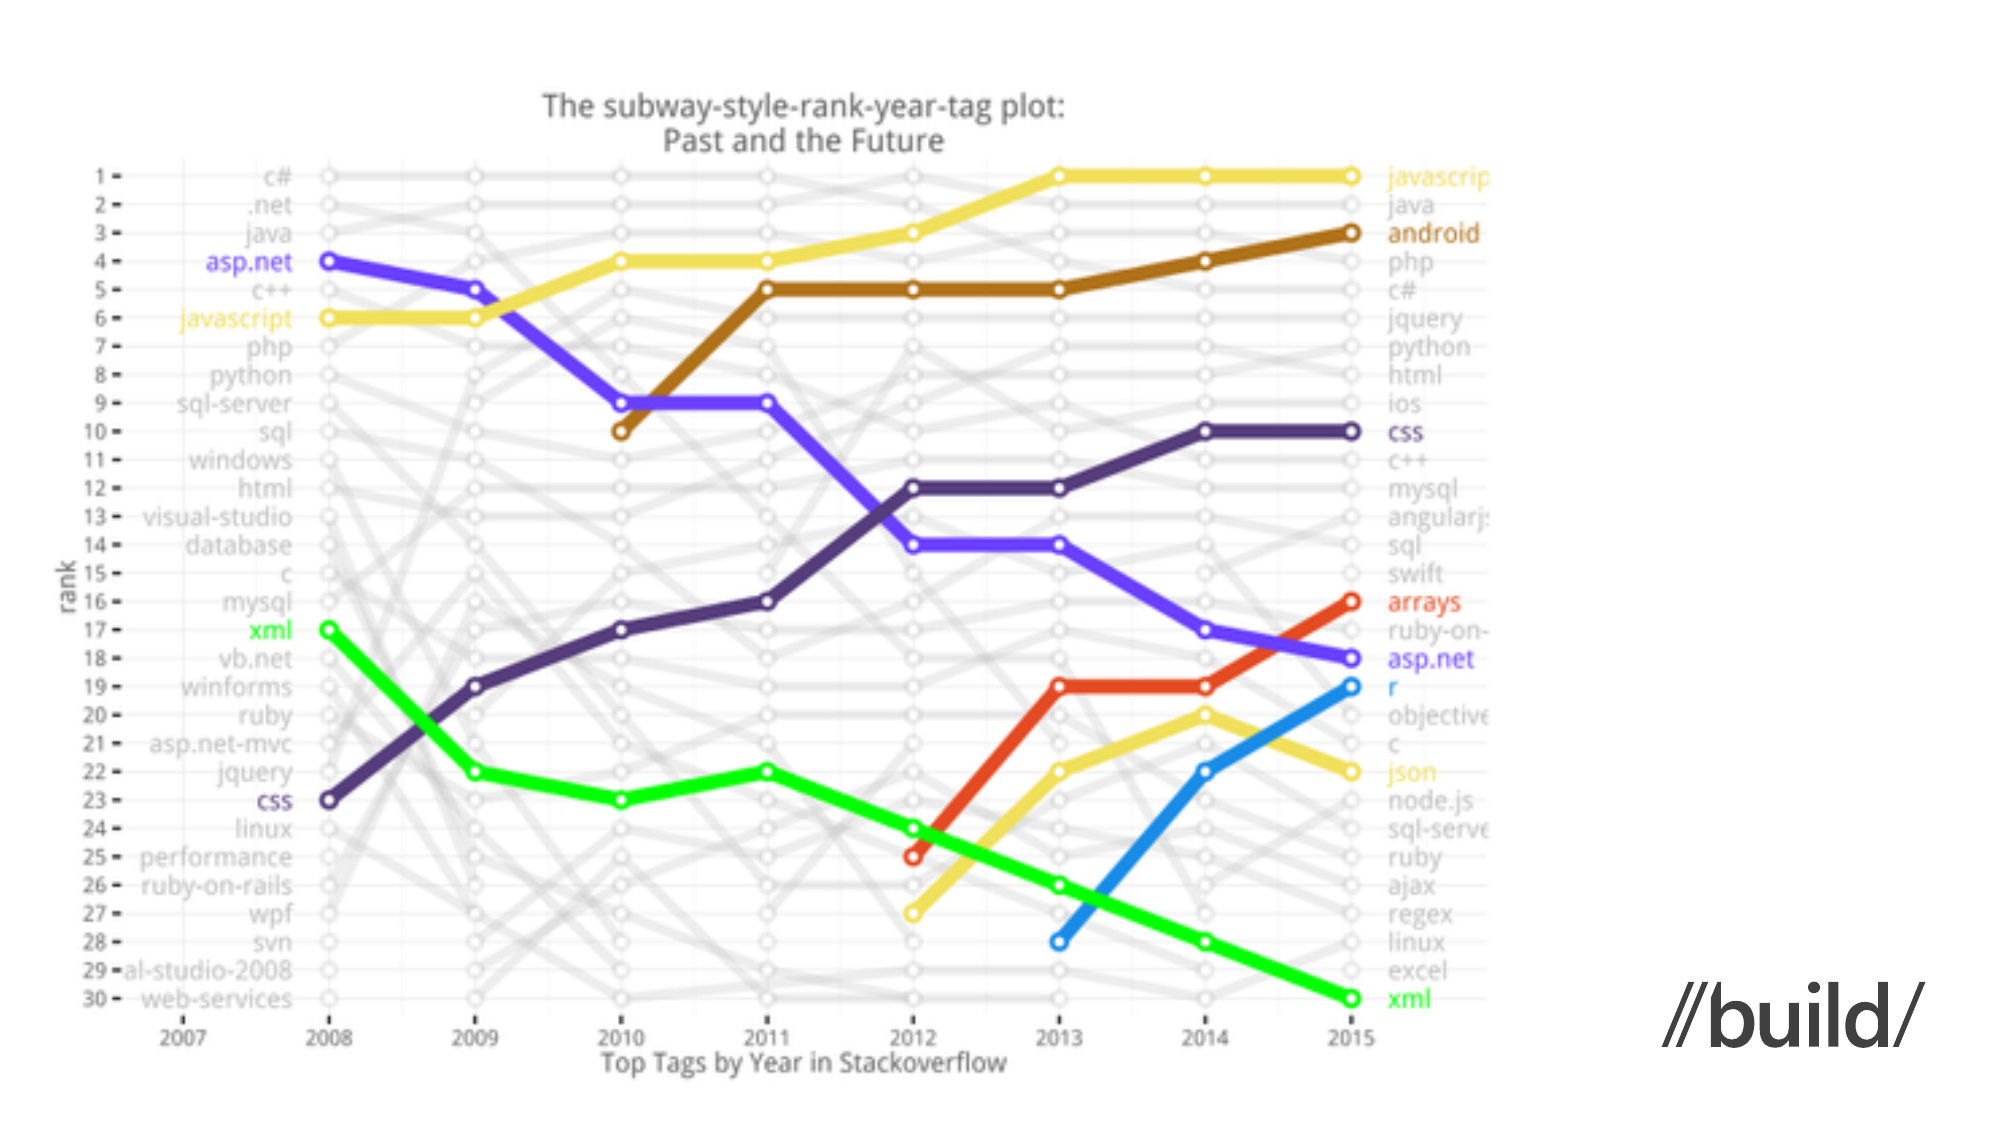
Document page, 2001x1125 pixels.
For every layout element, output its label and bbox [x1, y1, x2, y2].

picture [35, 58, 1517, 1096]
